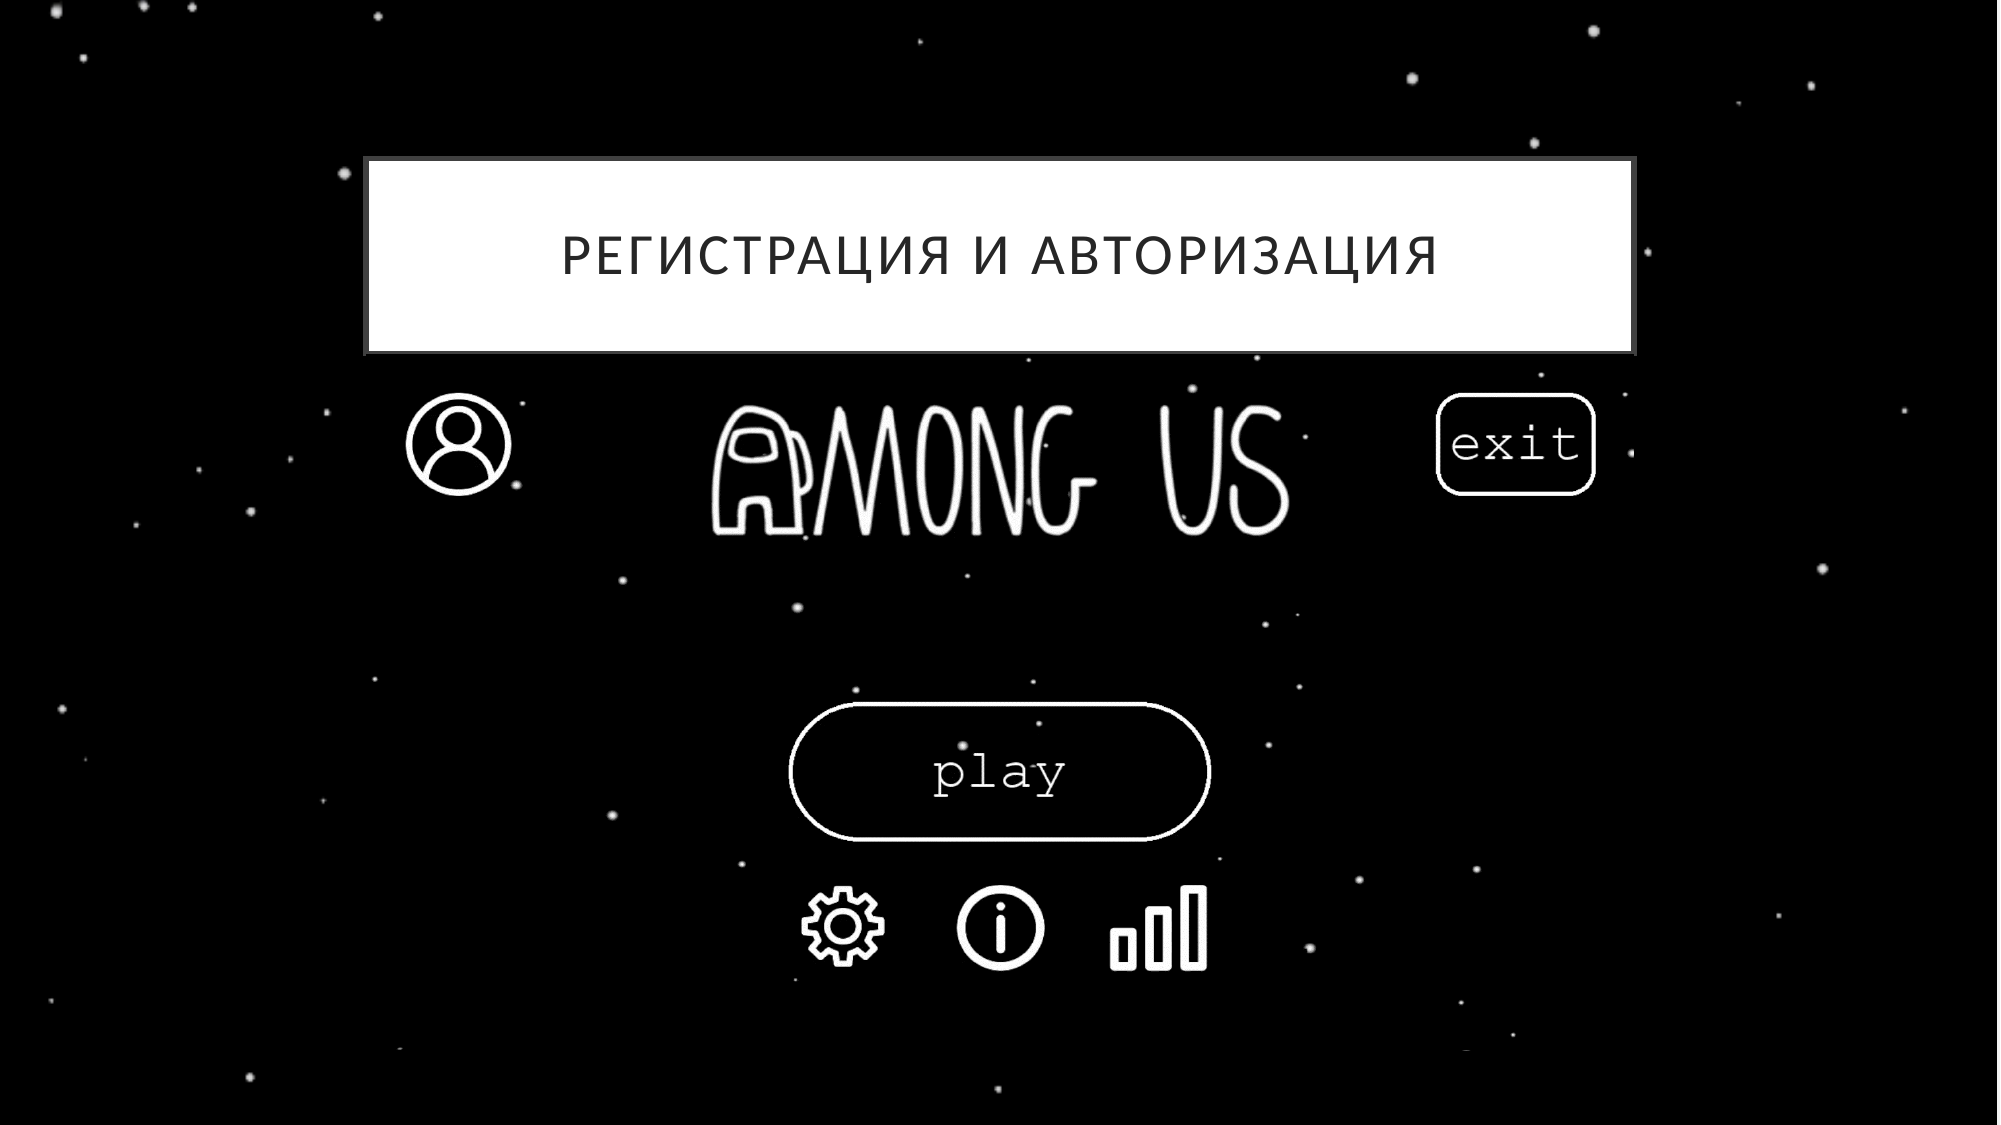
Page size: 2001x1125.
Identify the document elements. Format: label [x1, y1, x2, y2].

text_box [365, 353, 1634, 1050]
list [0, 0, 1997, 1125]
